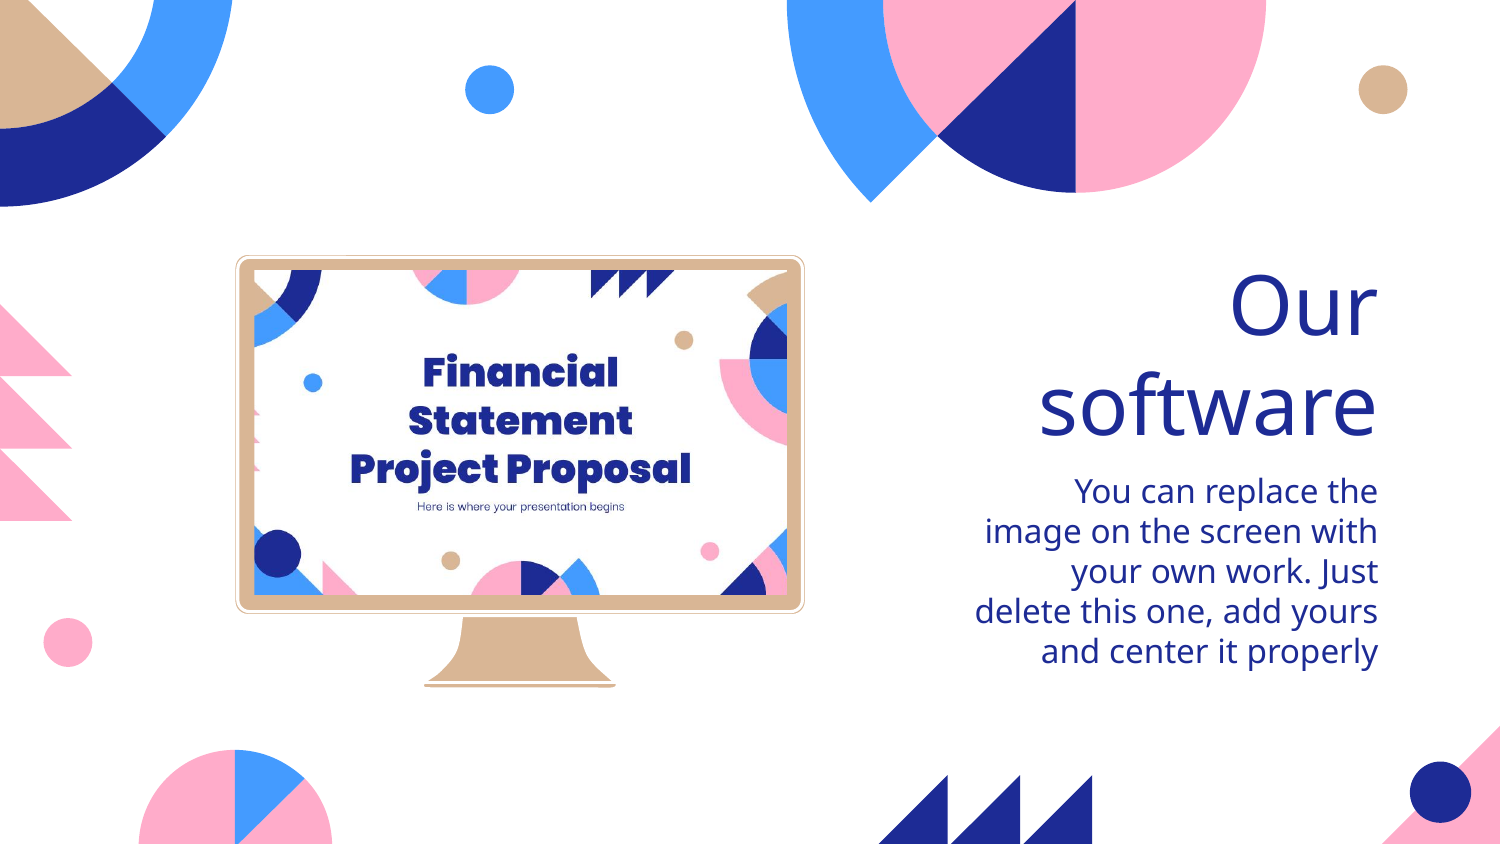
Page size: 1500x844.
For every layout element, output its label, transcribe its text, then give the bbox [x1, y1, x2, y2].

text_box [233, 253, 807, 690]
subtitle You can replace the image on the screen with your own work. Just delete this one, add yours and center it properly [956, 484, 1394, 656]
picture [254, 270, 788, 596]
title Our software [850, 261, 1394, 443]
